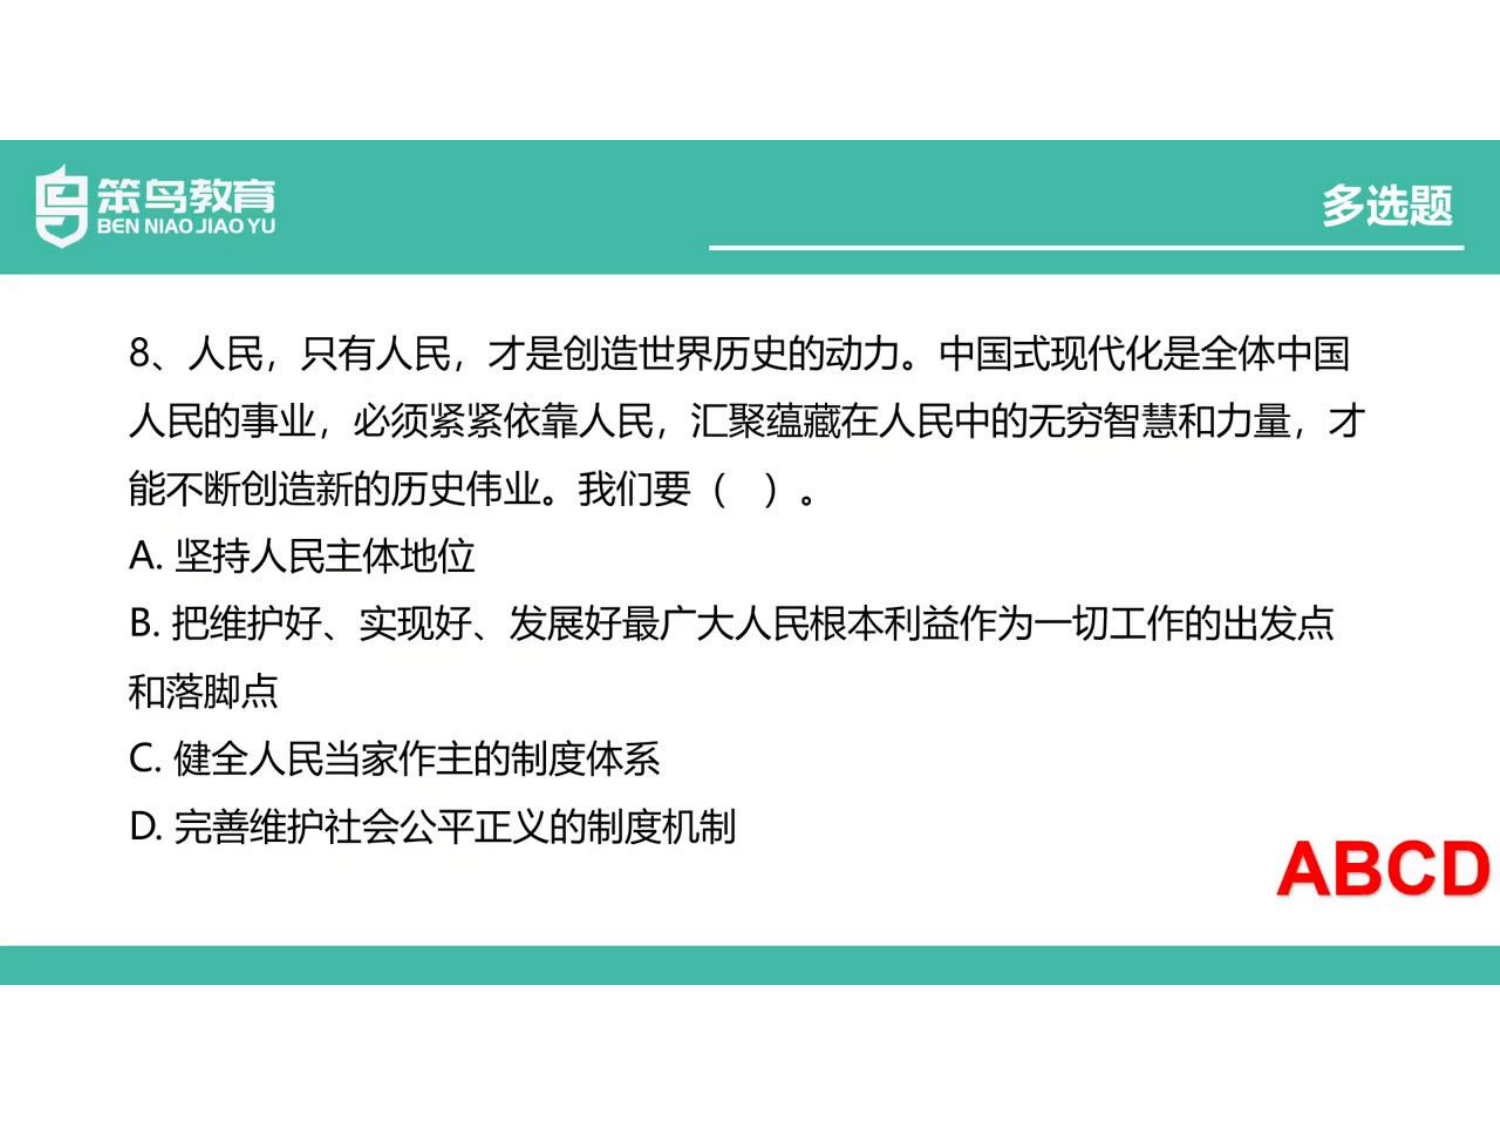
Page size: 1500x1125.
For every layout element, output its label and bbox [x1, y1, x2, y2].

picture [0, 140, 1500, 985]
